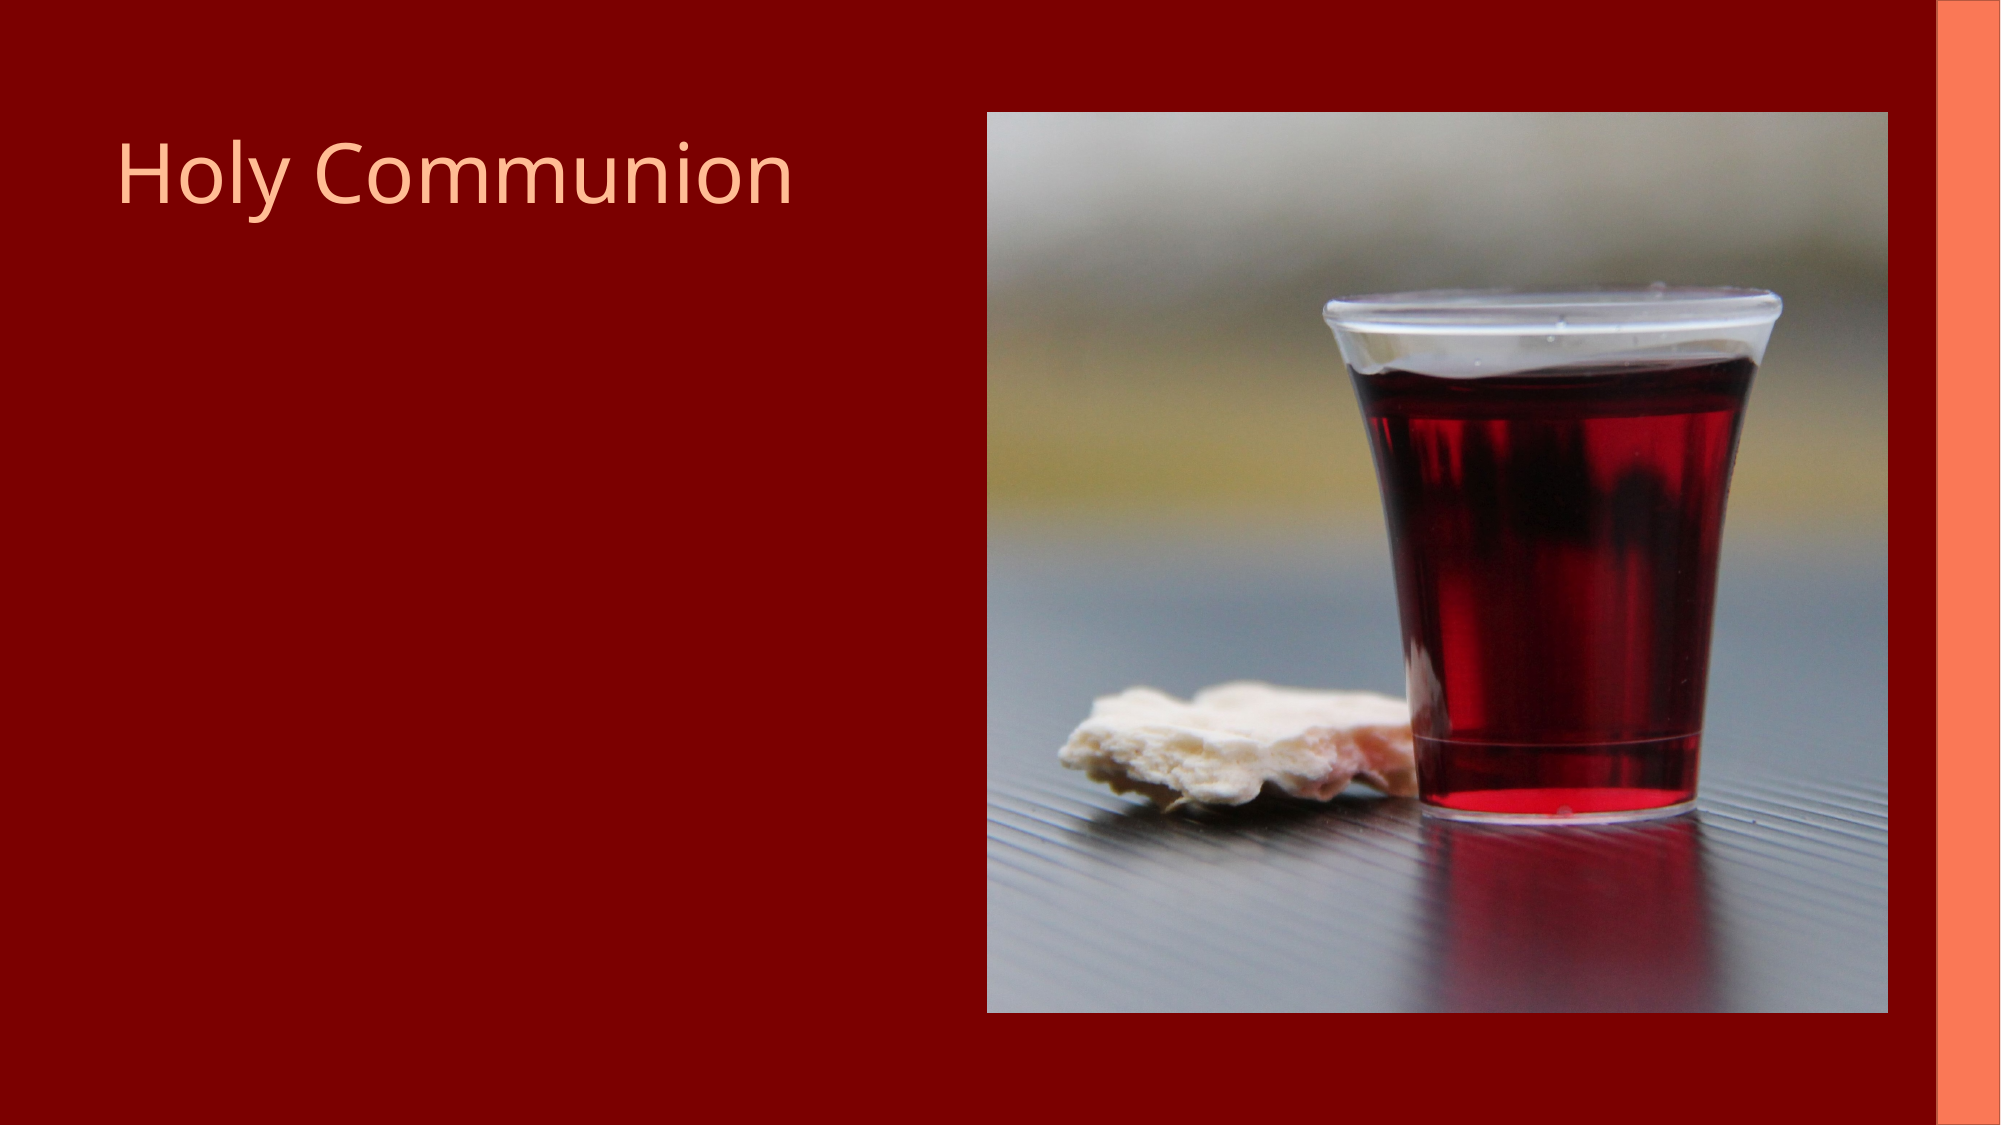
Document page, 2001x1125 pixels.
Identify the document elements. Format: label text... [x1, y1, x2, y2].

picture [987, 112, 1888, 1013]
text_box Holy Communion [99, 112, 900, 228]
